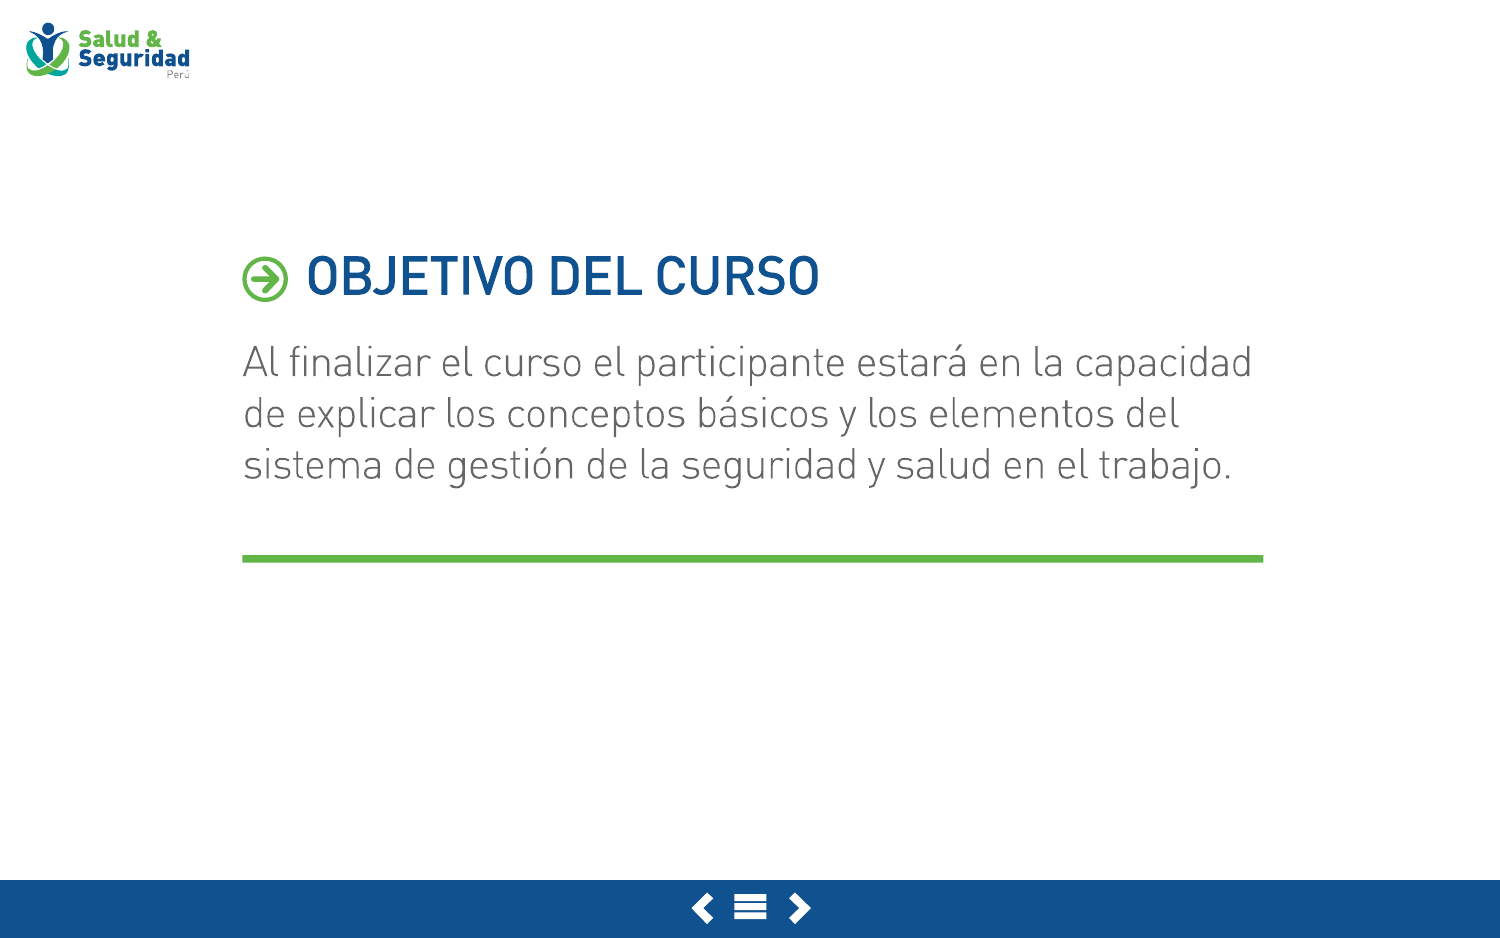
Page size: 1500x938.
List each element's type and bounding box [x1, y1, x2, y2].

text_box [242, 555, 1264, 563]
text_box [242, 344, 1250, 489]
text_box [242, 255, 818, 303]
